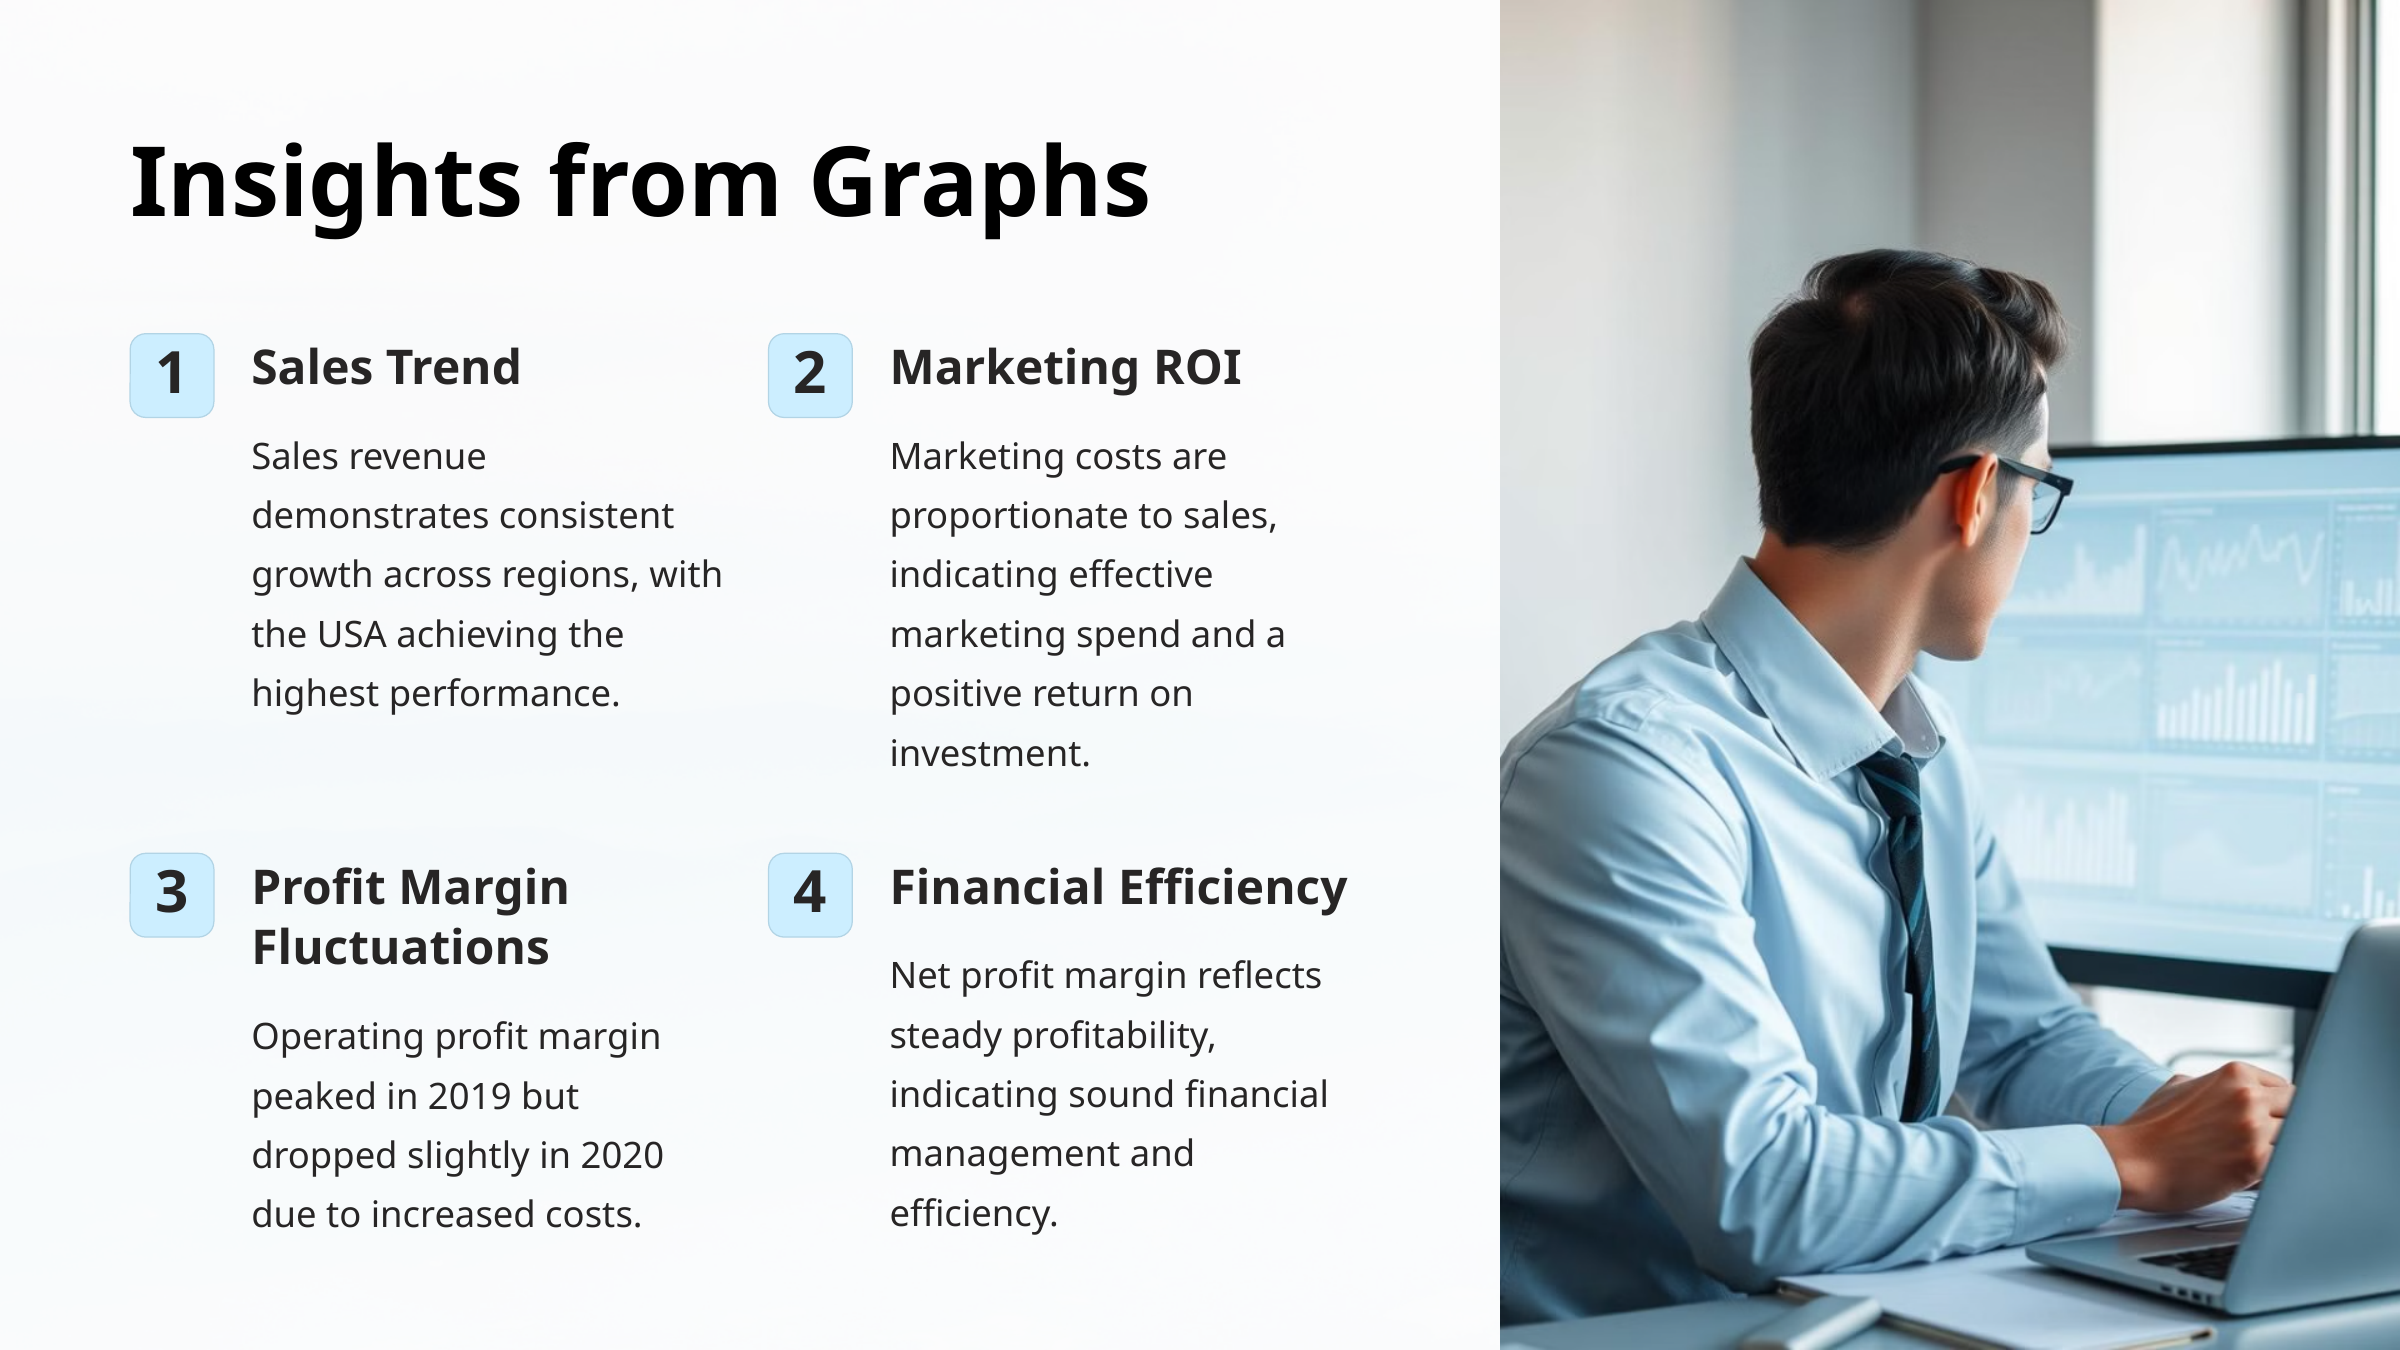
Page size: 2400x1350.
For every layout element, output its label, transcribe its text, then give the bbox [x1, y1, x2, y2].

text_box [768, 333, 853, 418]
text_box [768, 853, 853, 938]
picture [1499, 0, 2400, 1350]
text_box 3 [155, 865, 189, 925]
text_box Net profit margin reflects steady profitability, indicating sound financial management and efficiency. [889, 936, 1370, 1235]
text_box Operating profit margin peaked in 2019 but dropped slightly in 2020 due to increased costs. [251, 997, 732, 1236]
text_box [130, 853, 214, 938]
text_box 2 [793, 346, 828, 405]
text_box Sales Trend [251, 333, 732, 395]
text_box Marketing costs are proportionate to sales, indicating effective marketing spend and a positive return on investment. [889, 417, 1370, 775]
text_box Financial Efficiency [889, 853, 1370, 915]
text_box 4 [794, 865, 827, 925]
text_box [130, 333, 214, 418]
text_box Marketing ROI [889, 333, 1370, 395]
text_box Sales revenue demonstrates consistent growth across regions, with the USA achieving the highest performance. [251, 417, 732, 715]
text_box Profit Margin Fluctuations [251, 853, 732, 976]
text_box Insights from Graphs [130, 114, 1107, 237]
text_box 1 [159, 346, 185, 405]
